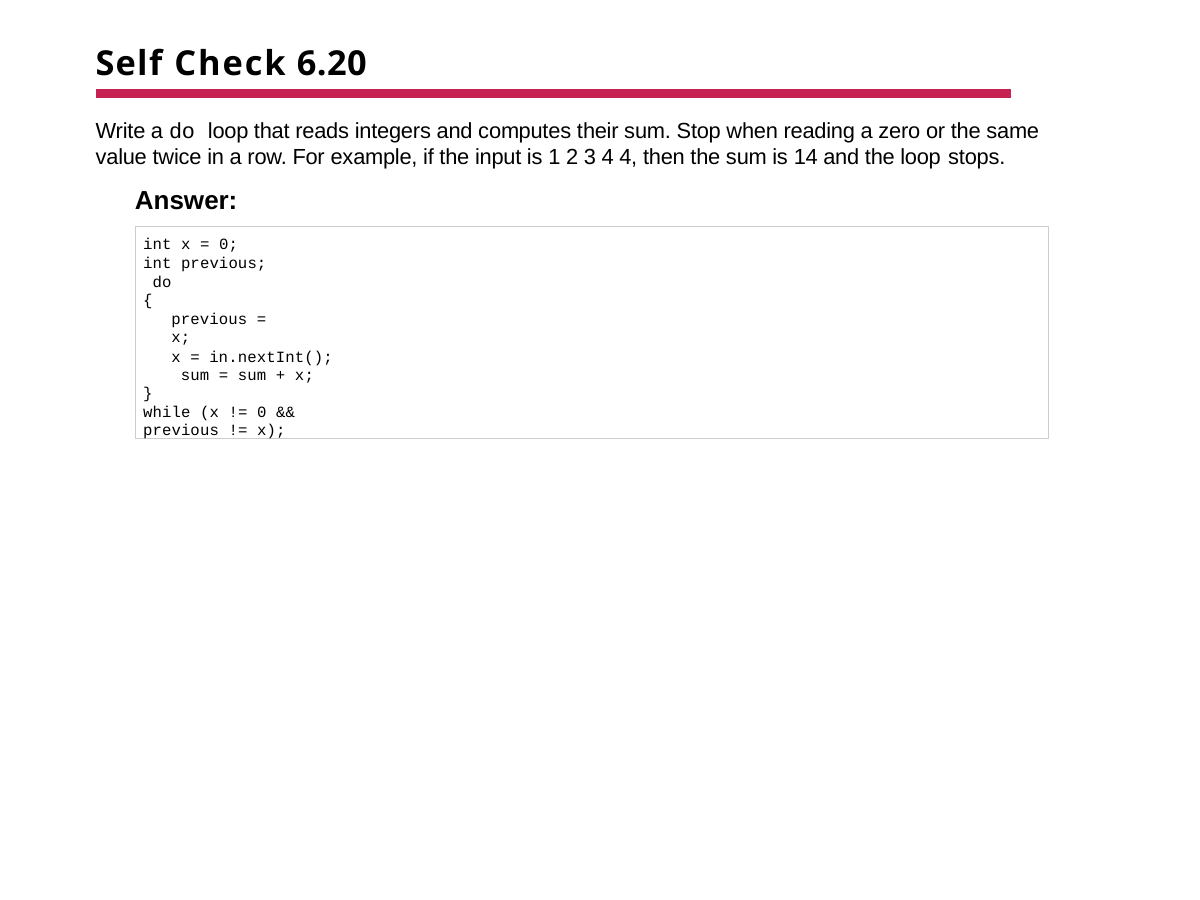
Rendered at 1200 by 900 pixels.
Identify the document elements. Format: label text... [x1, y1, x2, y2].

text_box Write a do loop that reads integers and computes their sum. Stop when reading a zero or the same value twice in a row. For example, if the input is 1 2 3 4 4, then the sum is 14 and the loop stops. Answer: [93, 117, 1051, 215]
text_box int x = 0; int previous; do { previous = x; x = in.nextInt(); sum = sum + x; } while (x != 0 && previous != x); [135, 226, 1049, 439]
title Self Check 6.20 [93, 40, 1107, 192]
